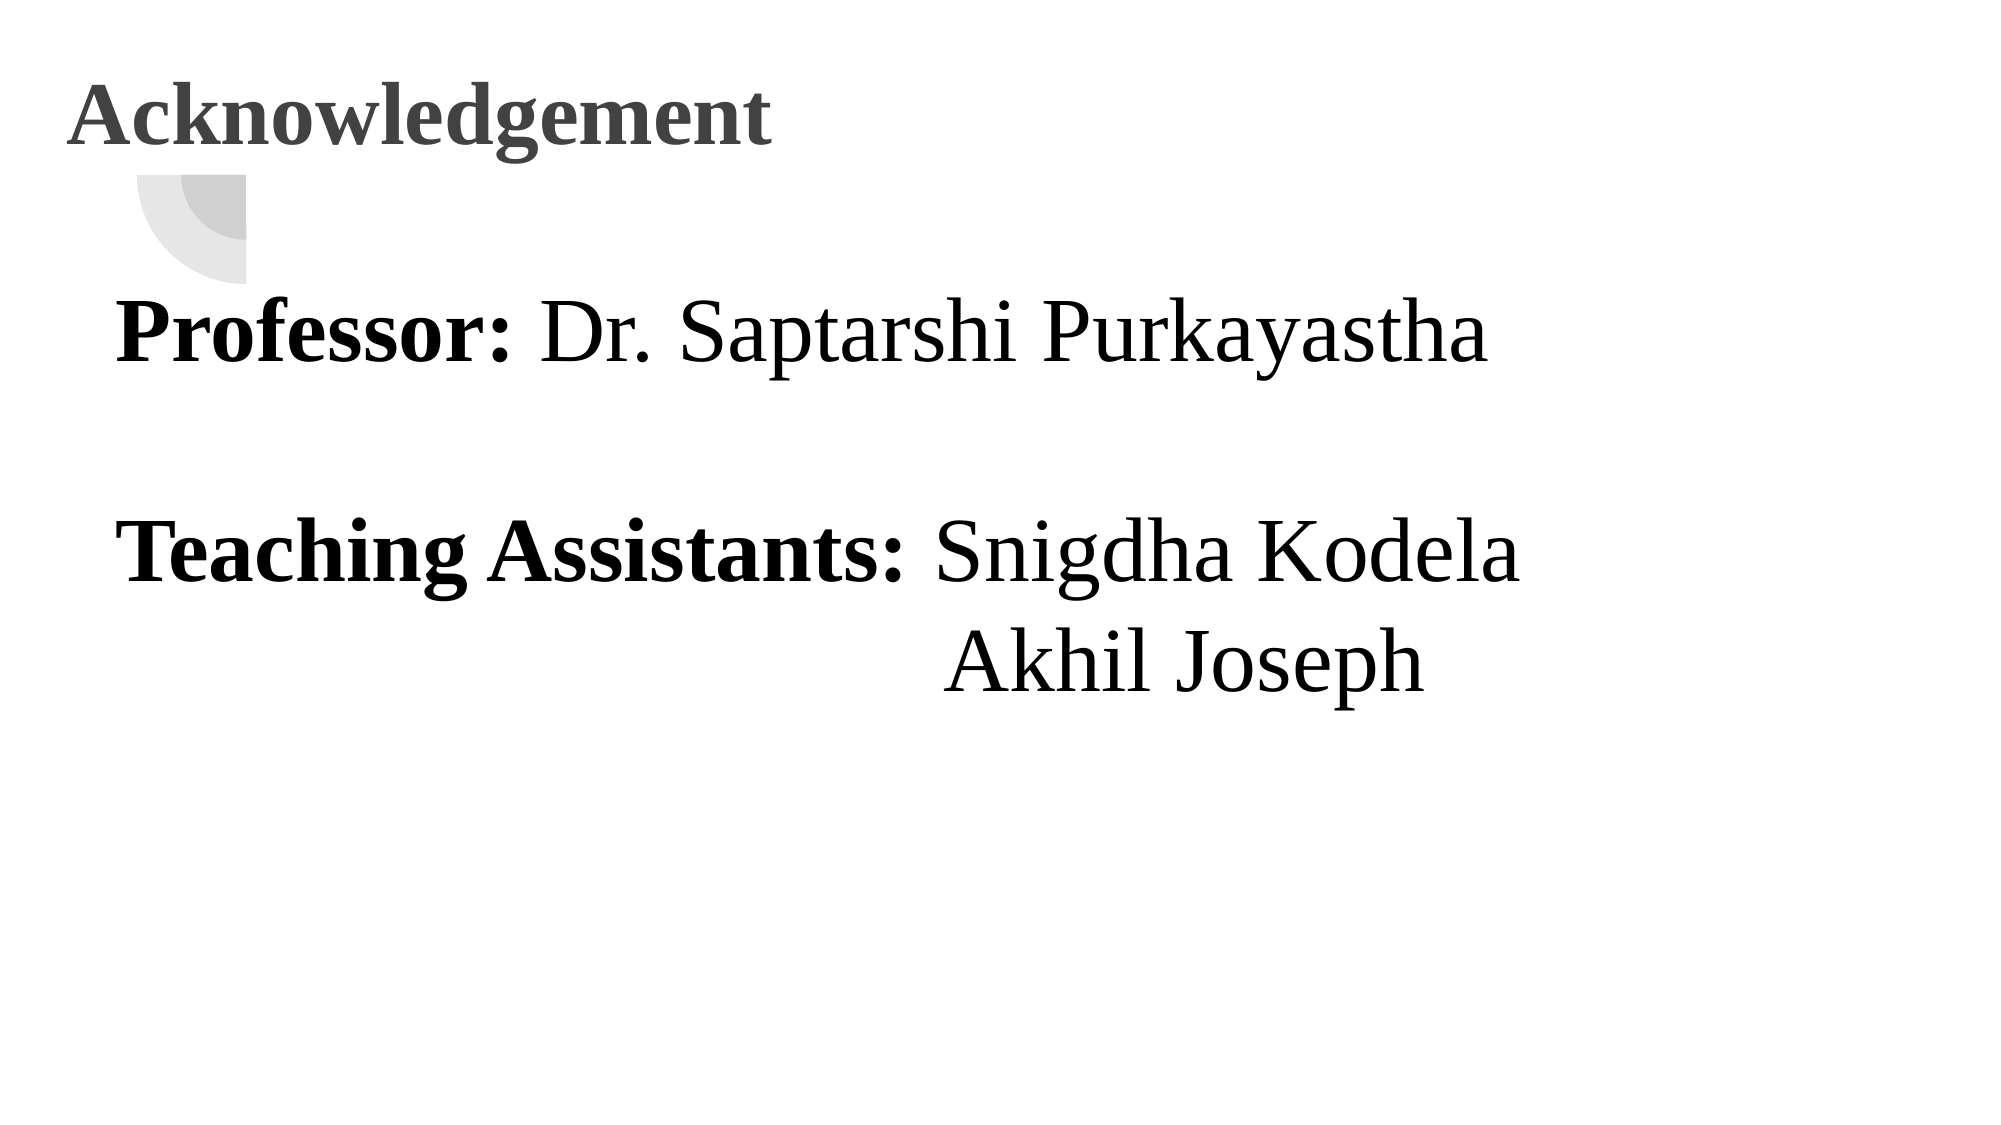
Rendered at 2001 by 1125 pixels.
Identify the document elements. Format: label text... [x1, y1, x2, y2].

text_box Professor: Dr. Saptarshi Purkayastha Teaching Assistants: Snigdha Kodela Akhil Joseph [100, 254, 1728, 725]
title Acknowledgement [46, 34, 1577, 292]
